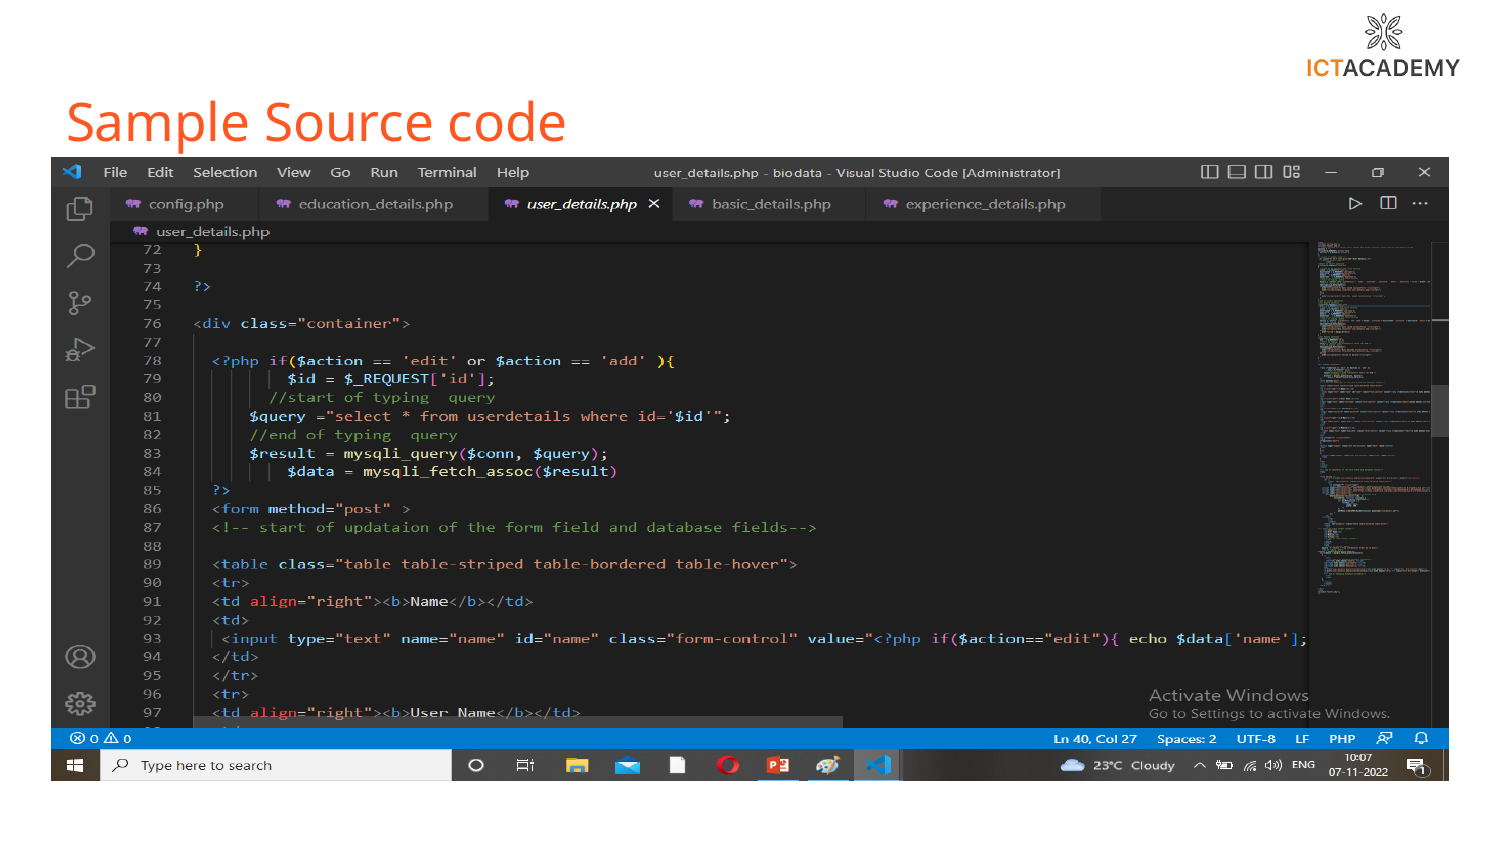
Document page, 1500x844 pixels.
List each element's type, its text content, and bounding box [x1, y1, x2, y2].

picture [50, 157, 1450, 781]
picture [1273, 5, 1494, 84]
title Sample Source code [51, 72, 1449, 157]
